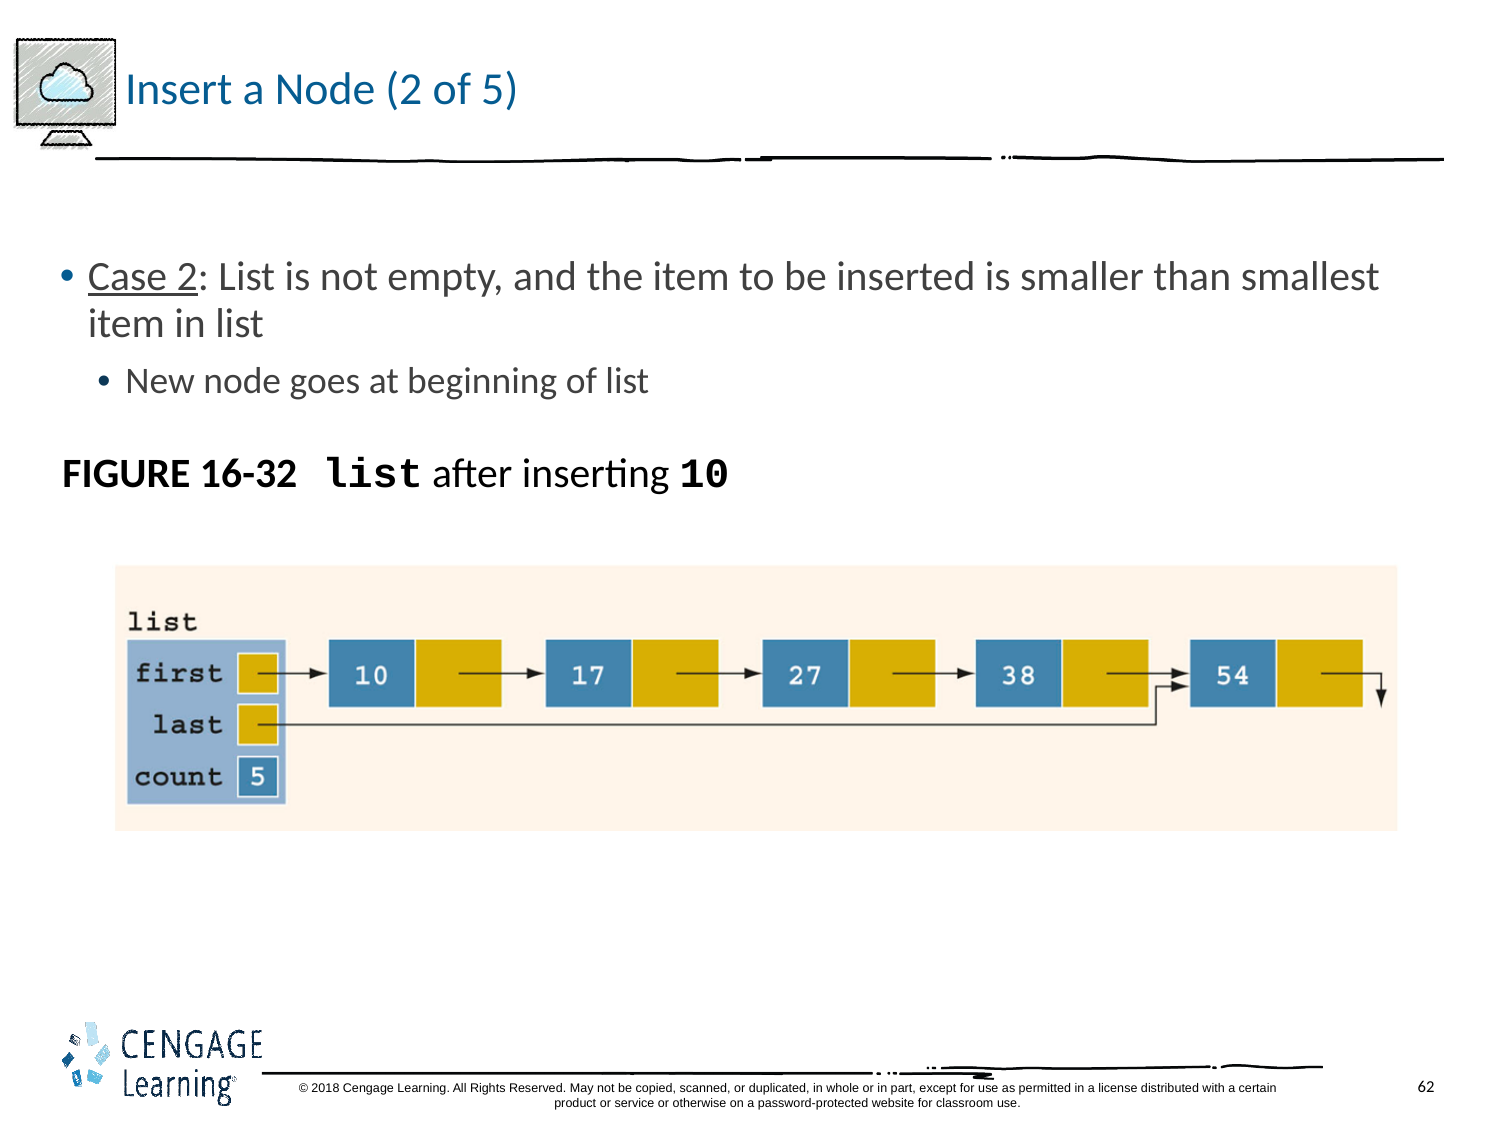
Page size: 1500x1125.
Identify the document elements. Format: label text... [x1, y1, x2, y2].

picture [62, 1022, 1323, 1106]
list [112, 562, 1401, 831]
list Case 2: List is not empty, and the item to be inserted is smaller than smallest item in list New node goes at beginning of list [59, 252, 1441, 405]
picture [95, 155, 1444, 163]
list FIGURE 16-32 list after inserting 10 [62, 450, 1443, 499]
picture [12, 36, 117, 151]
title Insert a Node (2 of 5) [125, 66, 1442, 116]
